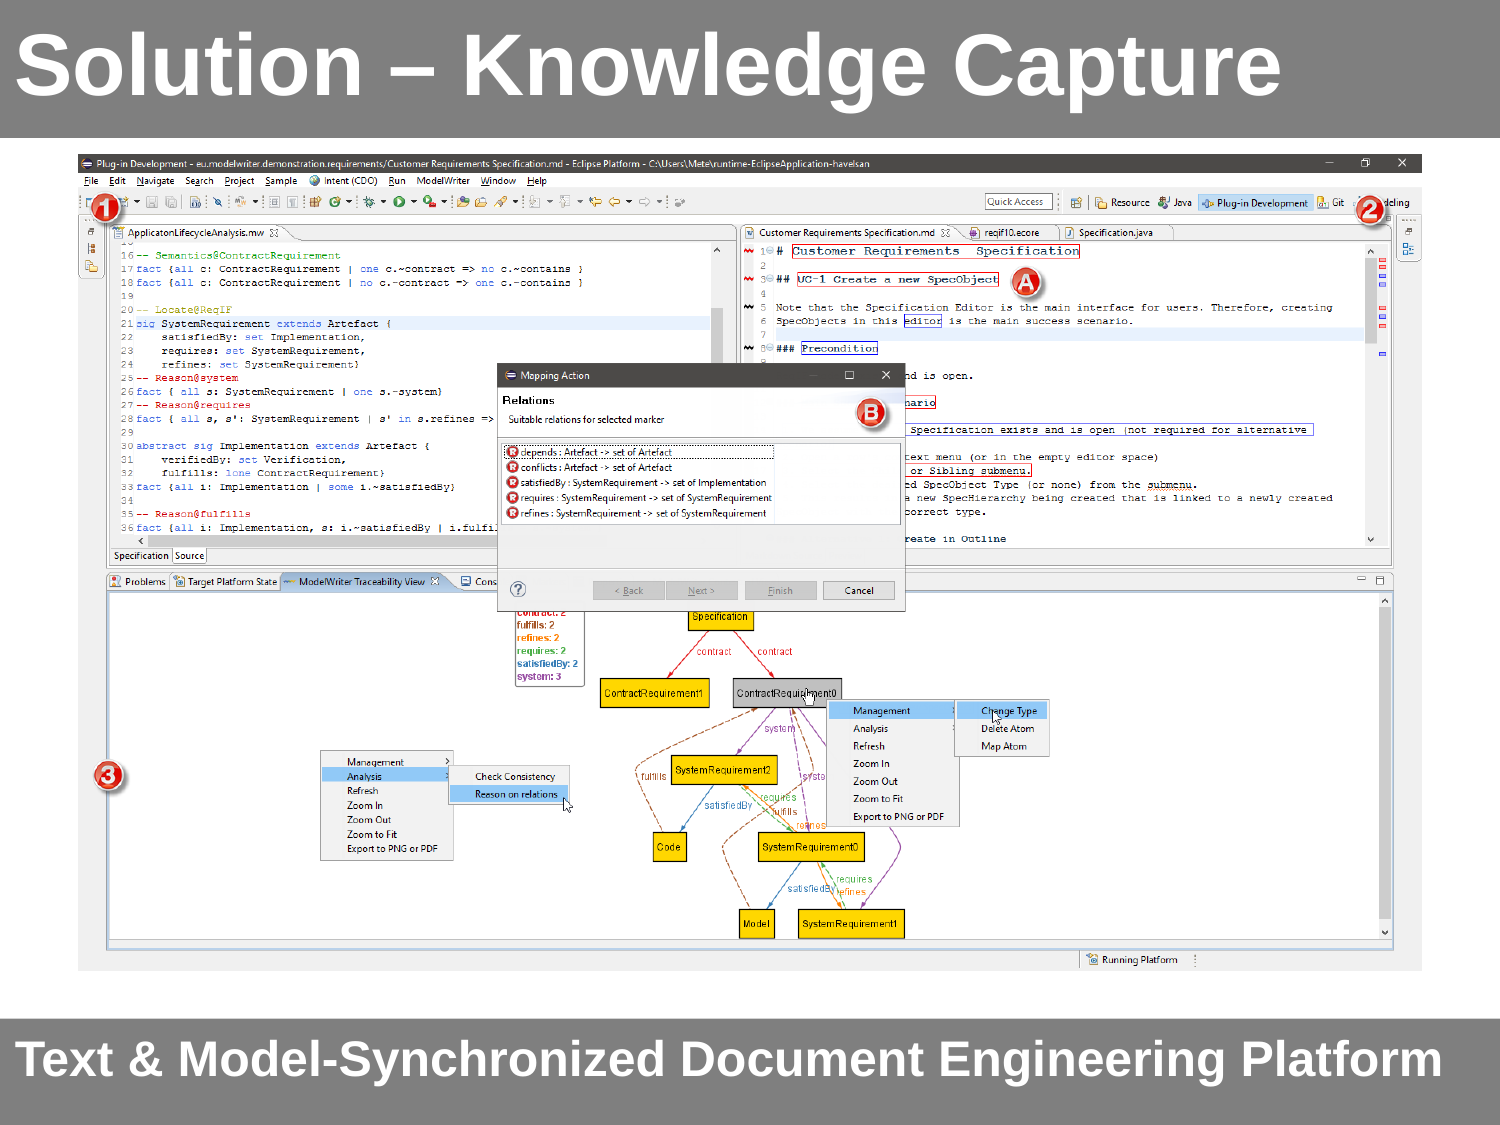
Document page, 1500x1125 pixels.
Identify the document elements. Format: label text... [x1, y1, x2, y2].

picture [78, 154, 1422, 971]
text_box Text & Model-Synchronized Document Engineering Platform [0, 1018, 1500, 1125]
text_box Solution – Knowledge Capture [0, 0, 1500, 138]
